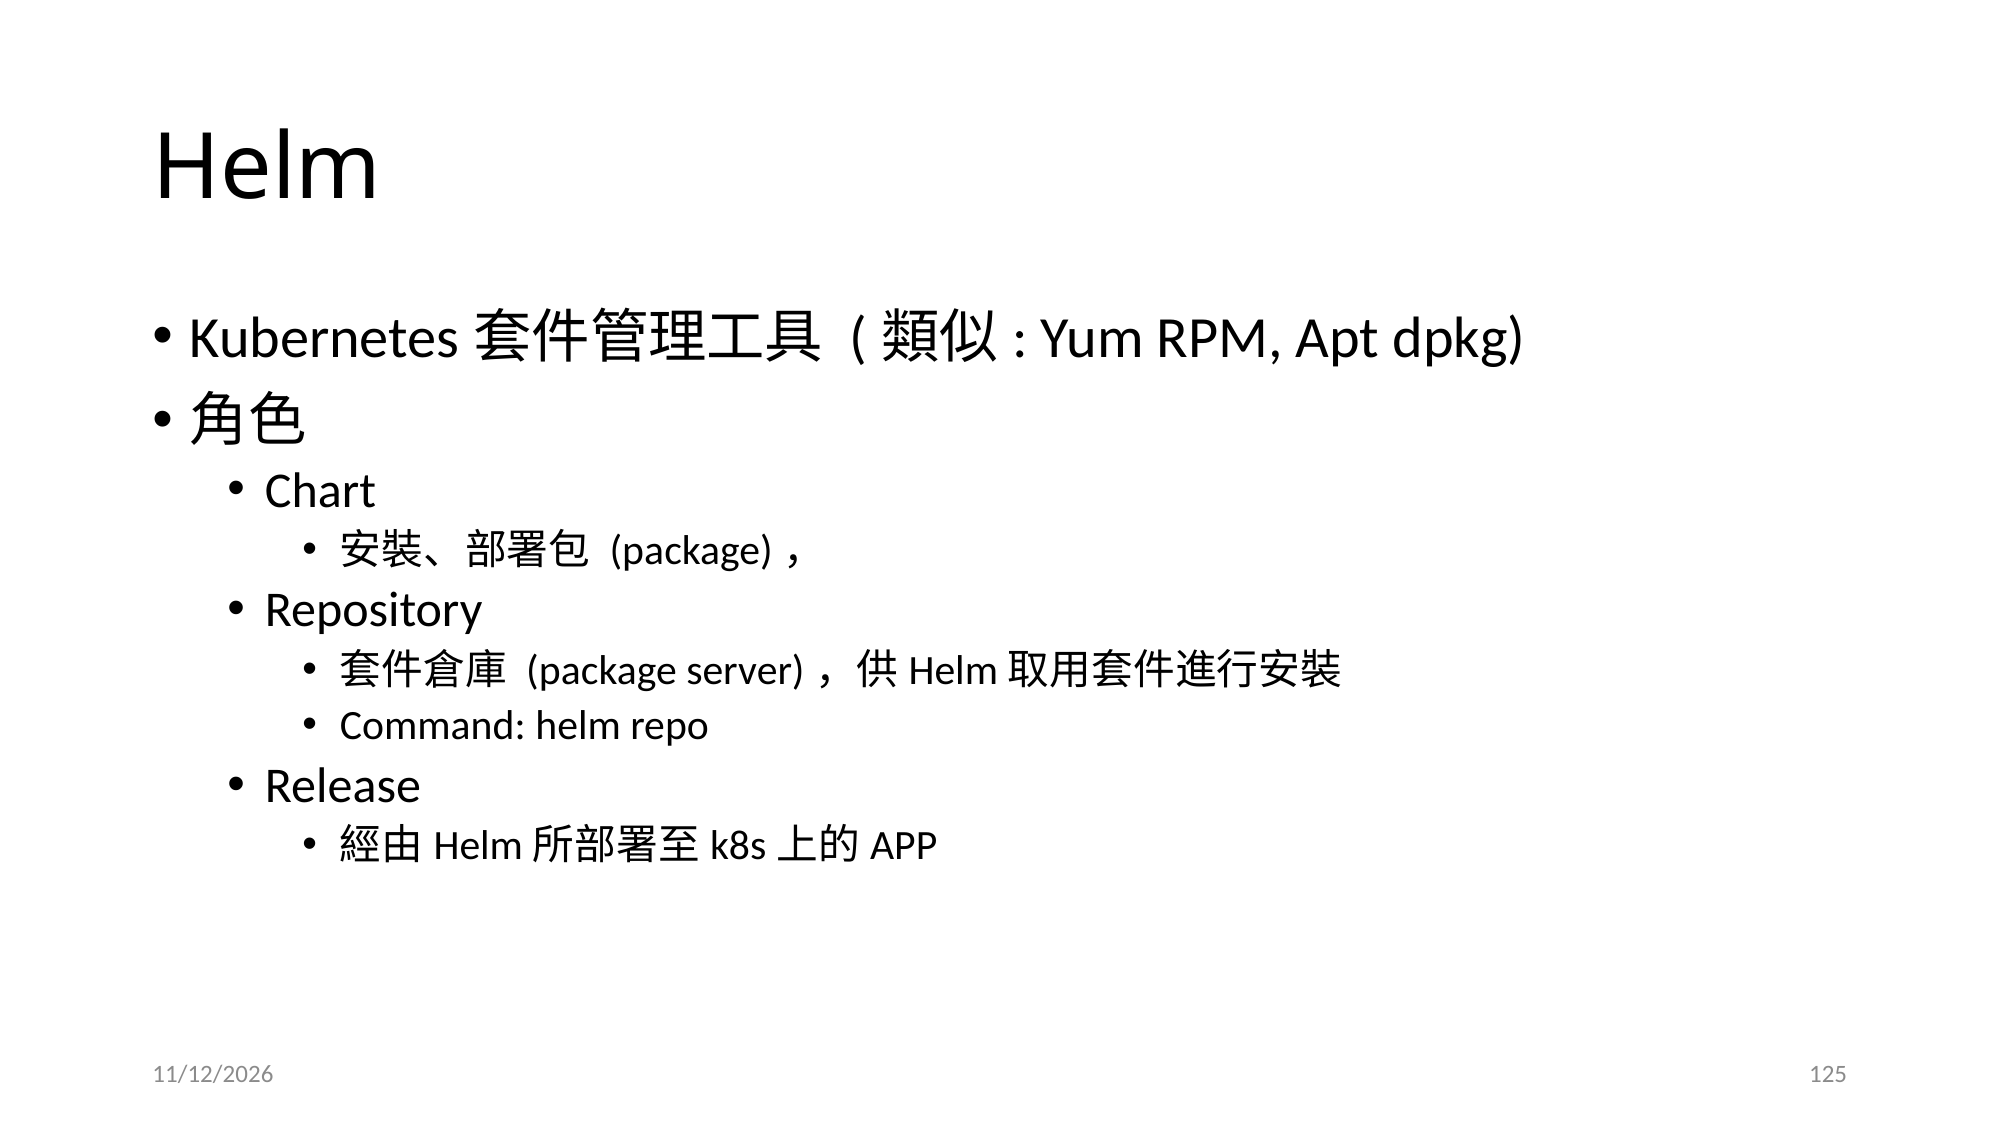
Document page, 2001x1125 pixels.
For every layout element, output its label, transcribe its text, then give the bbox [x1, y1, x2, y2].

title Helm [137, 59, 1863, 278]
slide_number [137, 1042, 588, 1103]
list Kubernetes套件管理工具 (類似: Yum RPM, Apt dpkg) 角色 Chart 安裝、部署包 (package)， Repository 套件倉庫 (package server)，供Helm取用套件進行安裝 Command: helm repo Release 經由Helm所部署至k8s上的APP [137, 299, 1863, 1014]
slide_number 125 [1412, 1042, 1863, 1103]
